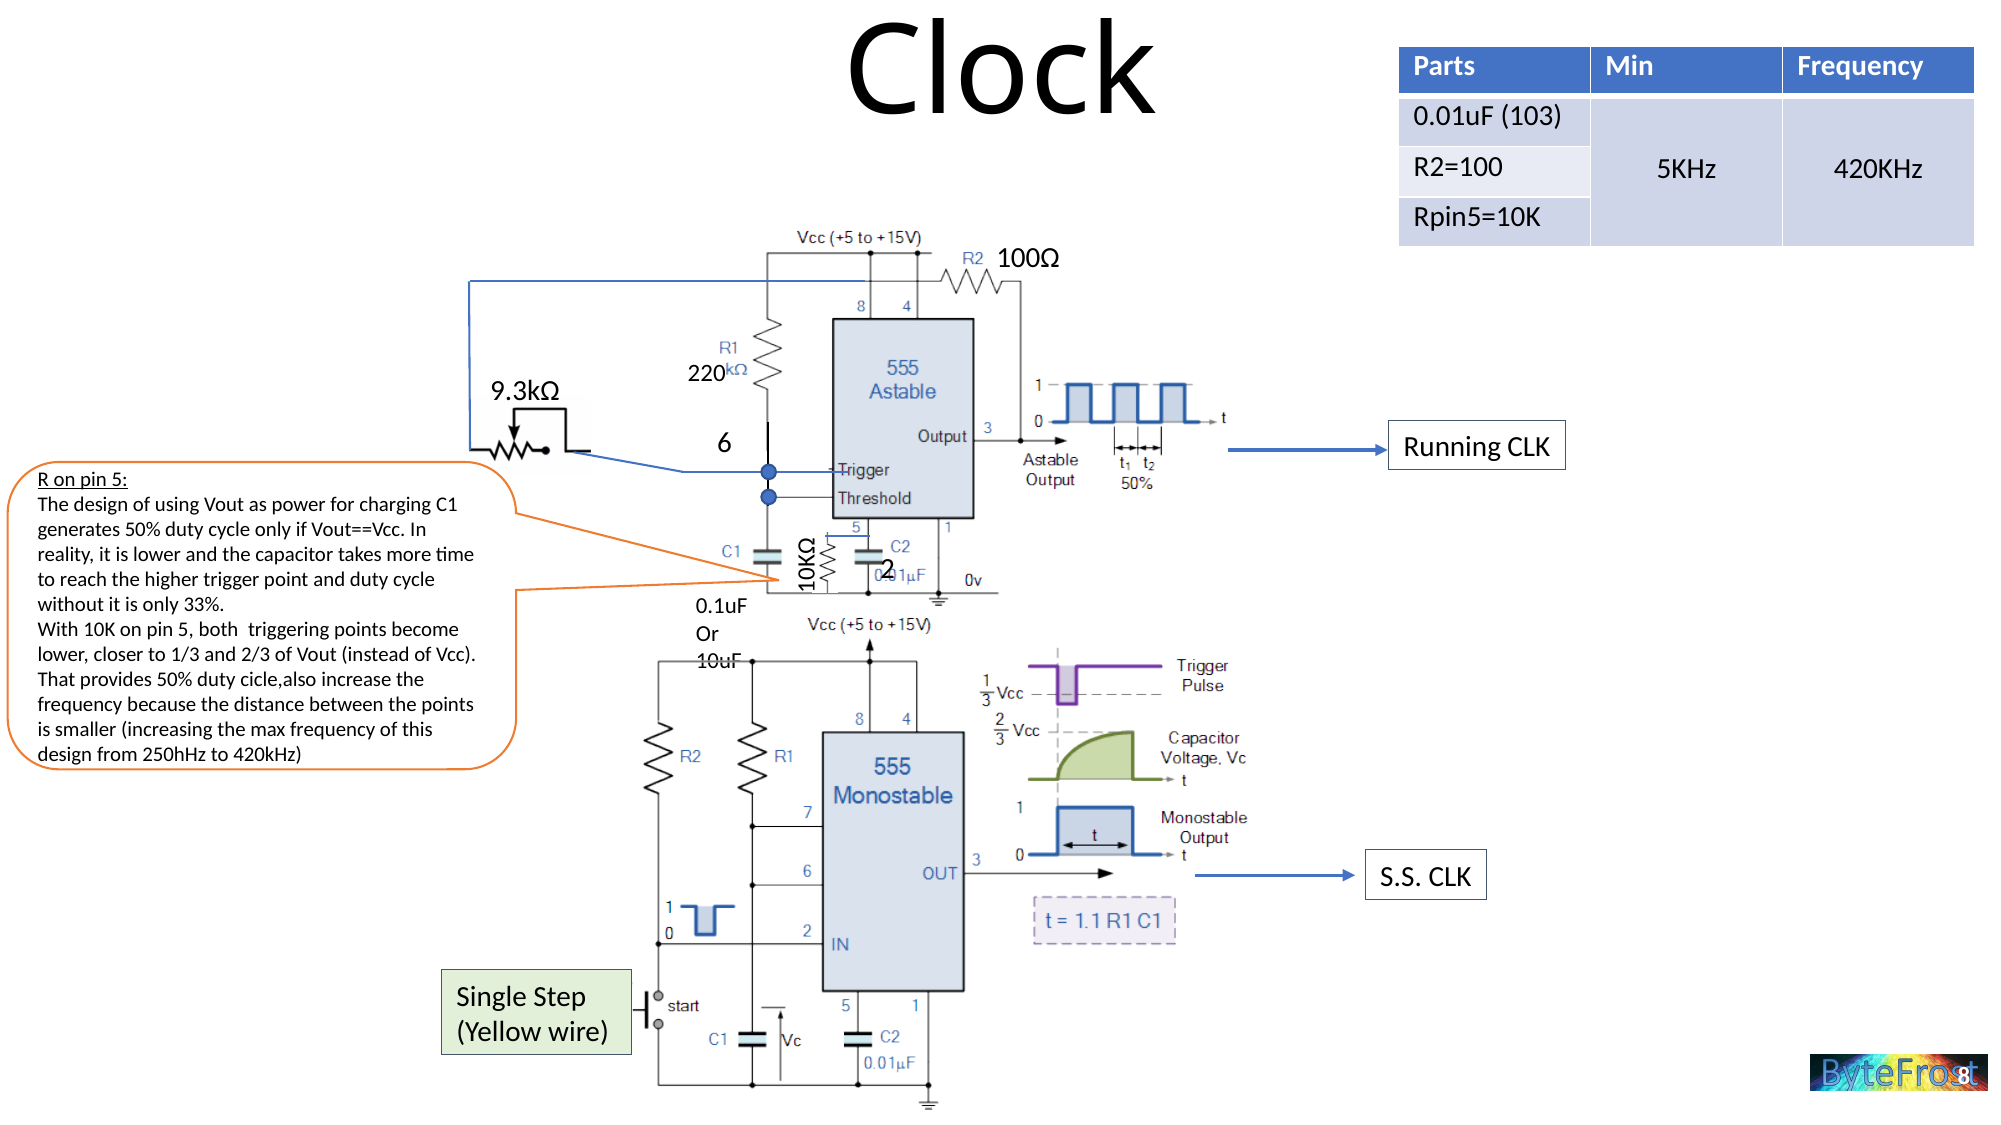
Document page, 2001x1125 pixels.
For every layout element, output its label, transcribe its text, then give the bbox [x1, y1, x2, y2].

text_box Single Step (Yellow wire) [441, 969, 572, 1055]
text_box S.S. CLK [1365, 849, 1487, 900]
text_box R on pin 5: The design of using Vout as power for charging C1 generates 50% duty cycle only if Vout==Vcc. In reality, it is lower and the capacitor takes more time to reach the higher trigger point and duty cycle without it is only 33%. With 10K on pin 5, both triggering points become lower, closer to 1/3 and 2/3 of Vout (instead of Vcc). That provides 50% duty cicle,also increase the frequency because the distance between the points is smaller (increasing the max frequency of this design from 250hHz to 420kHz) [6, 460, 672, 771]
table_cell R2=100 [1399, 147, 1590, 196]
text_box 0.1uF Or 10uF [681, 606, 763, 613]
slide_number 8 [1412, 1042, 1863, 1103]
table_cell 420KHz [1783, 99, 1974, 246]
picture [1810, 1054, 1988, 1091]
table_header Parts [1399, 47, 1590, 93]
table_cell 0.01uF (103) [1399, 99, 1590, 146]
title Clock [249, 27, 1750, 149]
table_cell Rpin5=10K [1399, 198, 1590, 246]
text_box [573, 452, 683, 472]
table_header Min [1591, 47, 1782, 93]
picture [812, 532, 838, 593]
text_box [672, 226, 1228, 606]
text_box Running CLK [1388, 420, 1566, 470]
picture [470, 374, 590, 496]
text_box 8 [1535, 1044, 1986, 1105]
table_header Frequency [1783, 47, 1974, 93]
table_cell 5KHz [1591, 99, 1782, 246]
picture [572, 613, 1248, 1110]
text_box 9.3kΩ [475, 363, 575, 414]
